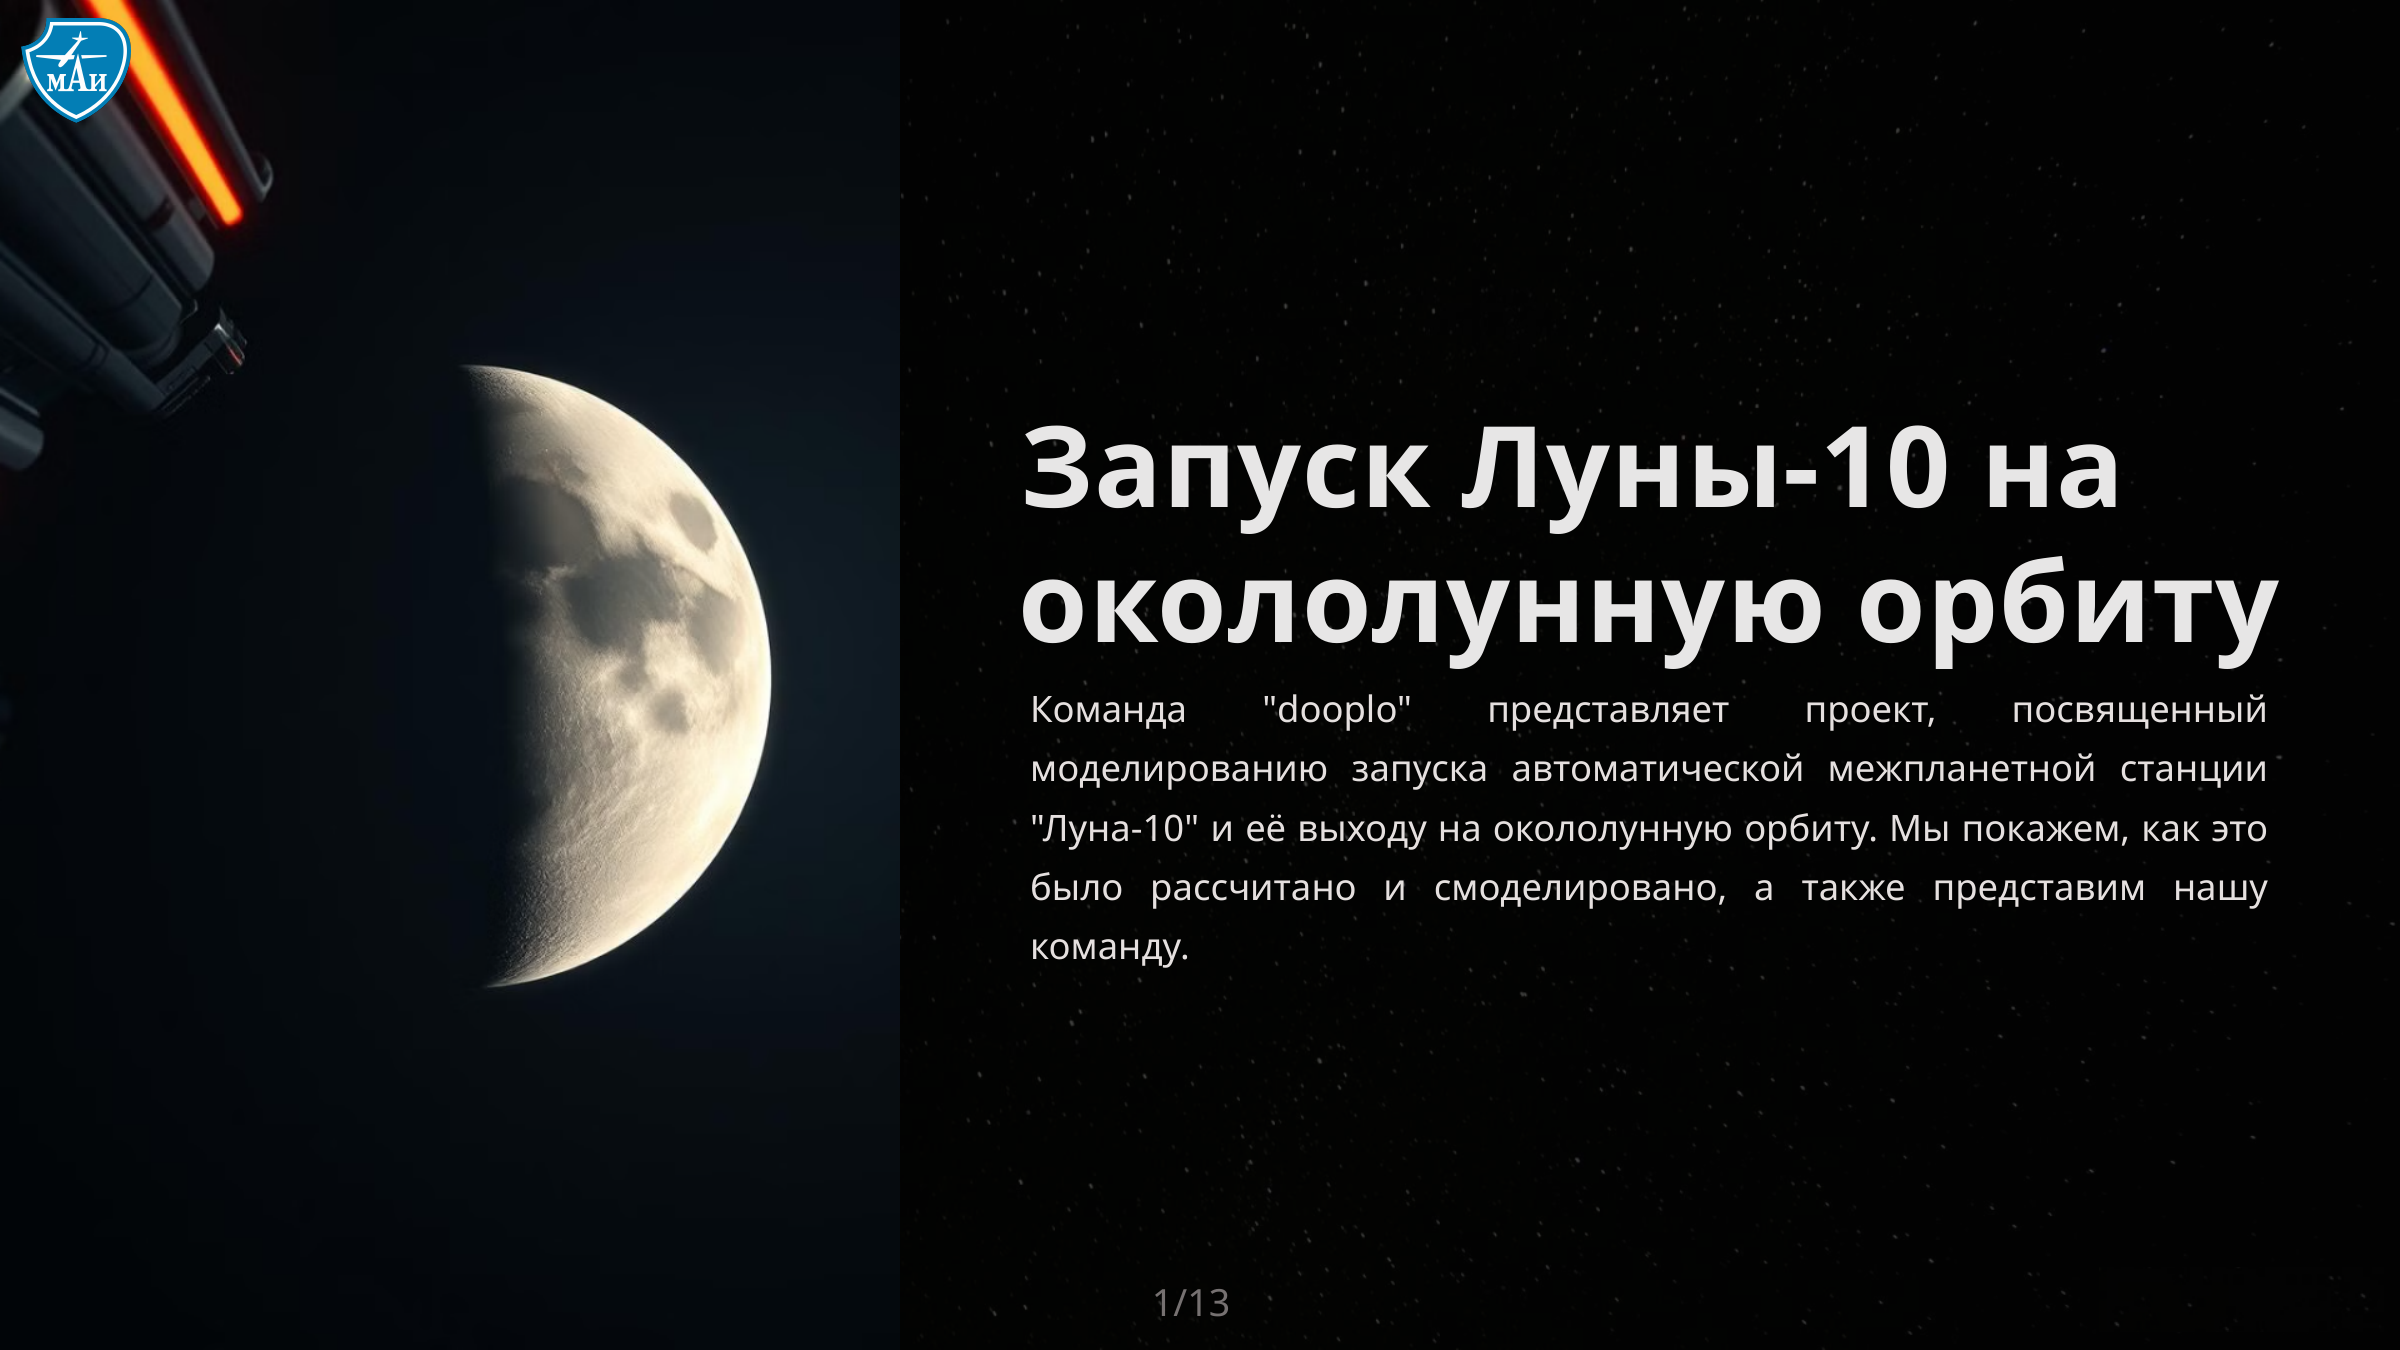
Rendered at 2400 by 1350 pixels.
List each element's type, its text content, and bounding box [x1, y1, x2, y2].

text_box Запуск Луны-10 на окололунную орбиту [900, 387, 2400, 673]
text_box 1/13 [1137, 1271, 1263, 1331]
text_box Команда "dooplo" представляет проект, посвященный моделированию запуска автоматической межпланетной станции "Луна-10" и её выходу на окололунную орбиту. Мы покажем, как это было рассчитано и смоделировано, а также представим нашу команду. [1030, 673, 2270, 968]
picture [0, 0, 2400, 1350]
